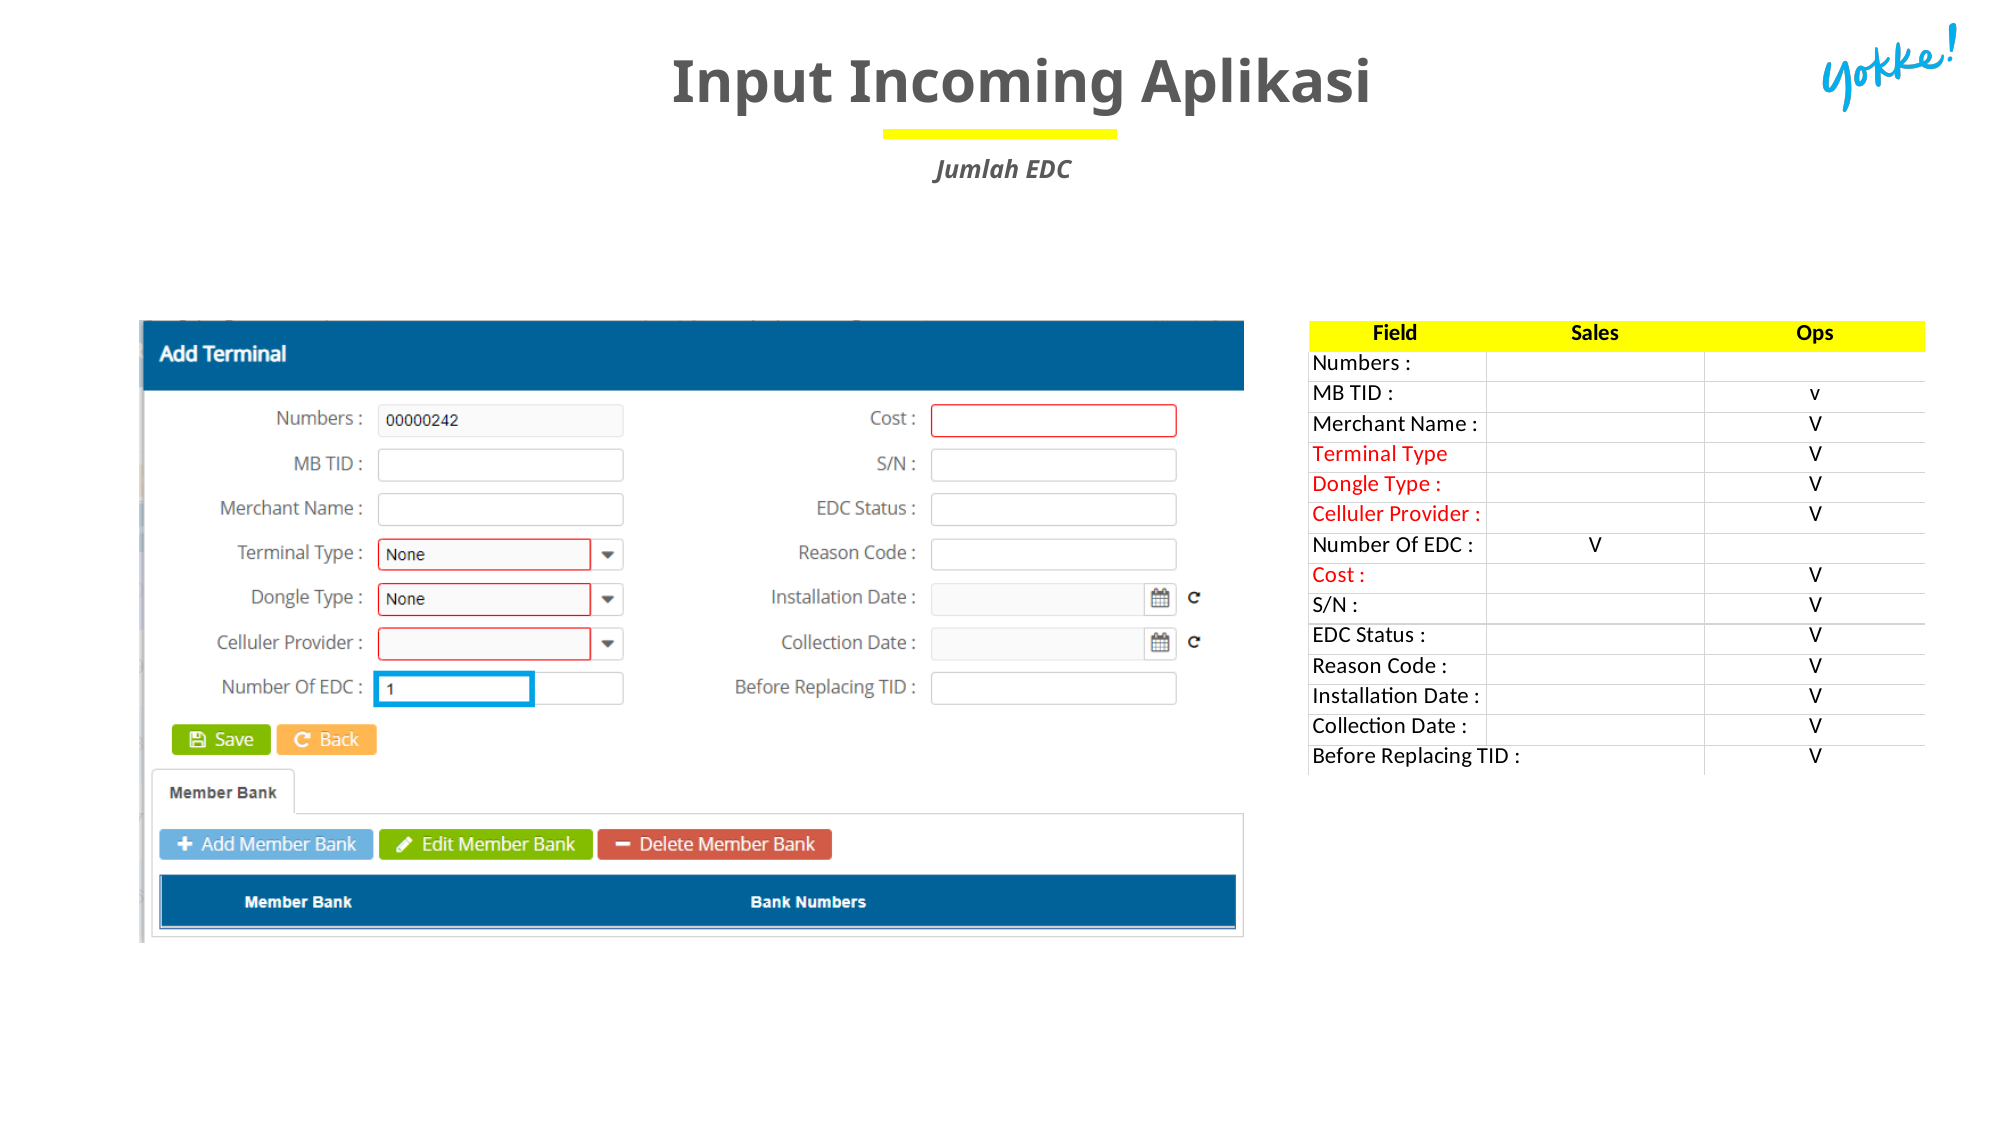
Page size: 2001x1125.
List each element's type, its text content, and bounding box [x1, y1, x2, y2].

text_box Jumlah EDC [921, 146, 1267, 191]
picture [1308, 320, 1926, 776]
picture [139, 320, 1244, 943]
picture [1820, 21, 1959, 114]
text_box Input Incoming Aplikasi [658, 36, 1411, 122]
